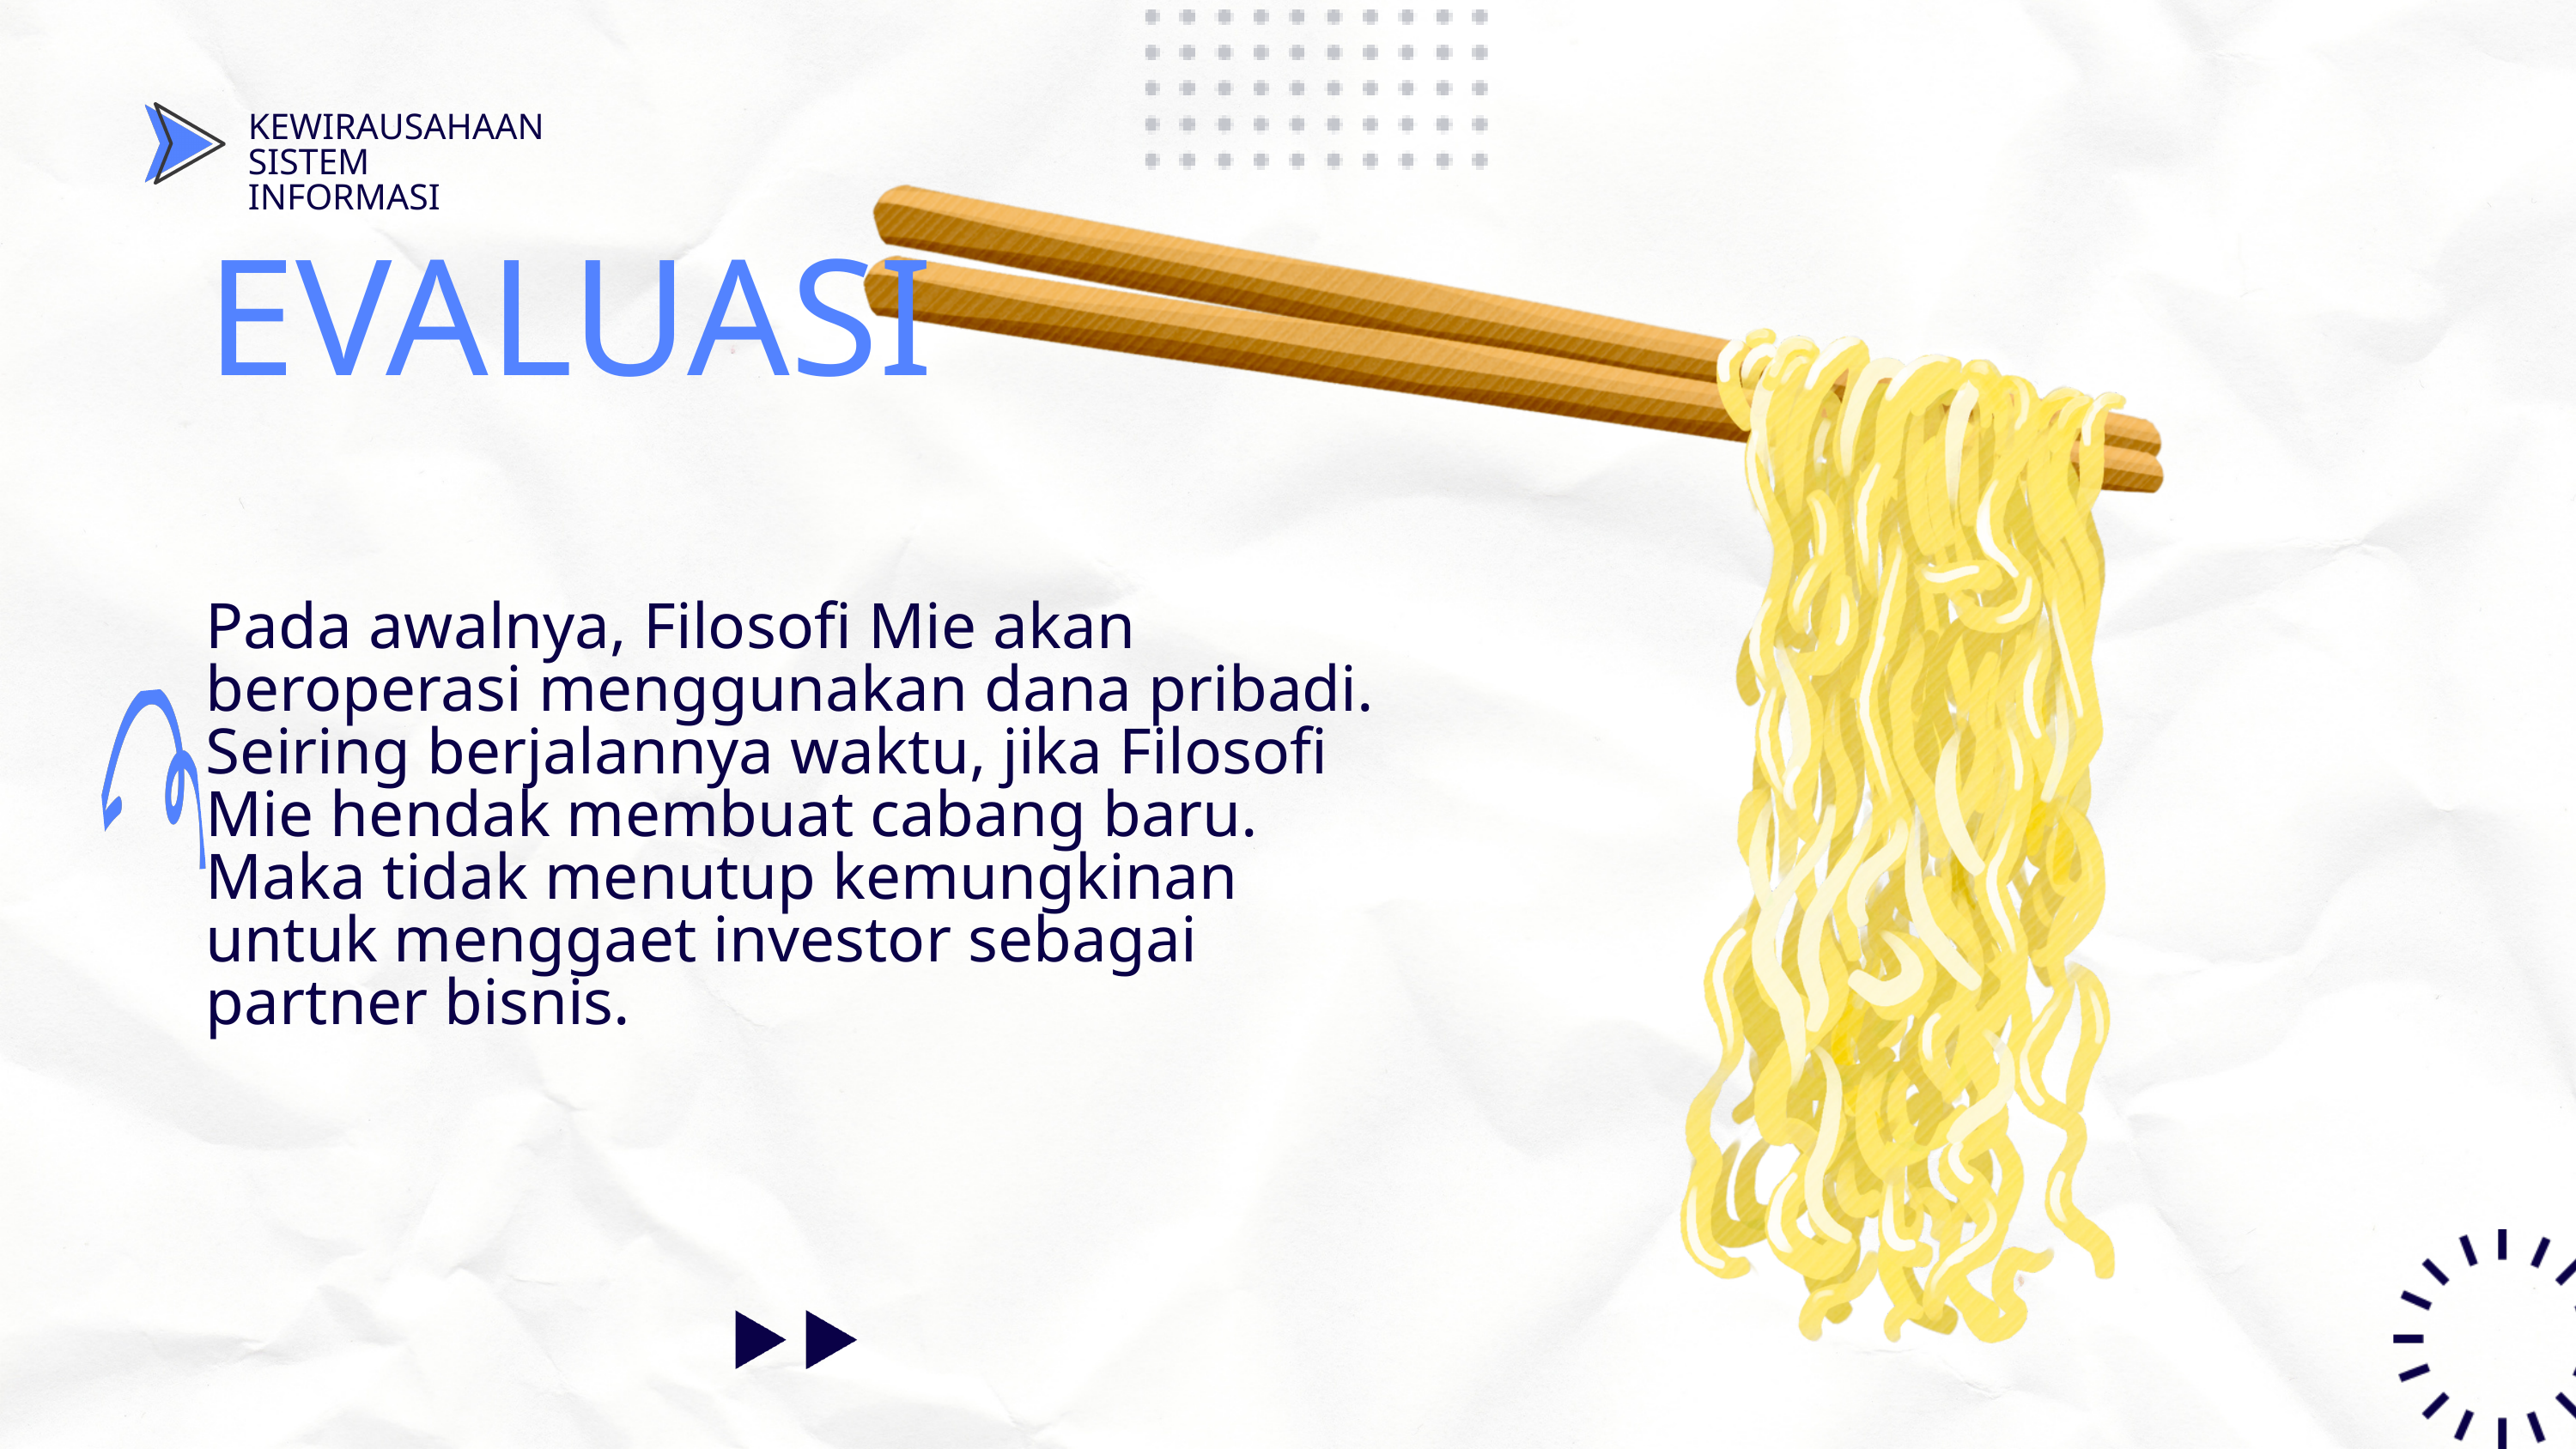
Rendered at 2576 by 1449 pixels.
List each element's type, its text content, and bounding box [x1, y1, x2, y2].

text_box [1145, 0, 1488, 170]
text_box [735, 1310, 863, 1369]
text_box [144, 102, 226, 185]
text_box [92, 686, 207, 878]
text_box EVALUASI [205, 246, 1398, 409]
text_box KEWIRAUSAHAAN SISTEM INFORMASI [248, 111, 569, 217]
text_box [862, 184, 2166, 1343]
text_box [0, 0, 2576, 1449]
text_box Pada awalnya, Filosofi Mie akan beroperasi menggunakan dana pribadi. Seiring berjalannya waktu, jika Filosofi Mie hendak membuat cabang baru. Maka tidak menutup kemungkinan untuk menggaet investor sebagai partner bisnis. [205, 598, 862, 1038]
text_box [2393, 1229, 2576, 1449]
